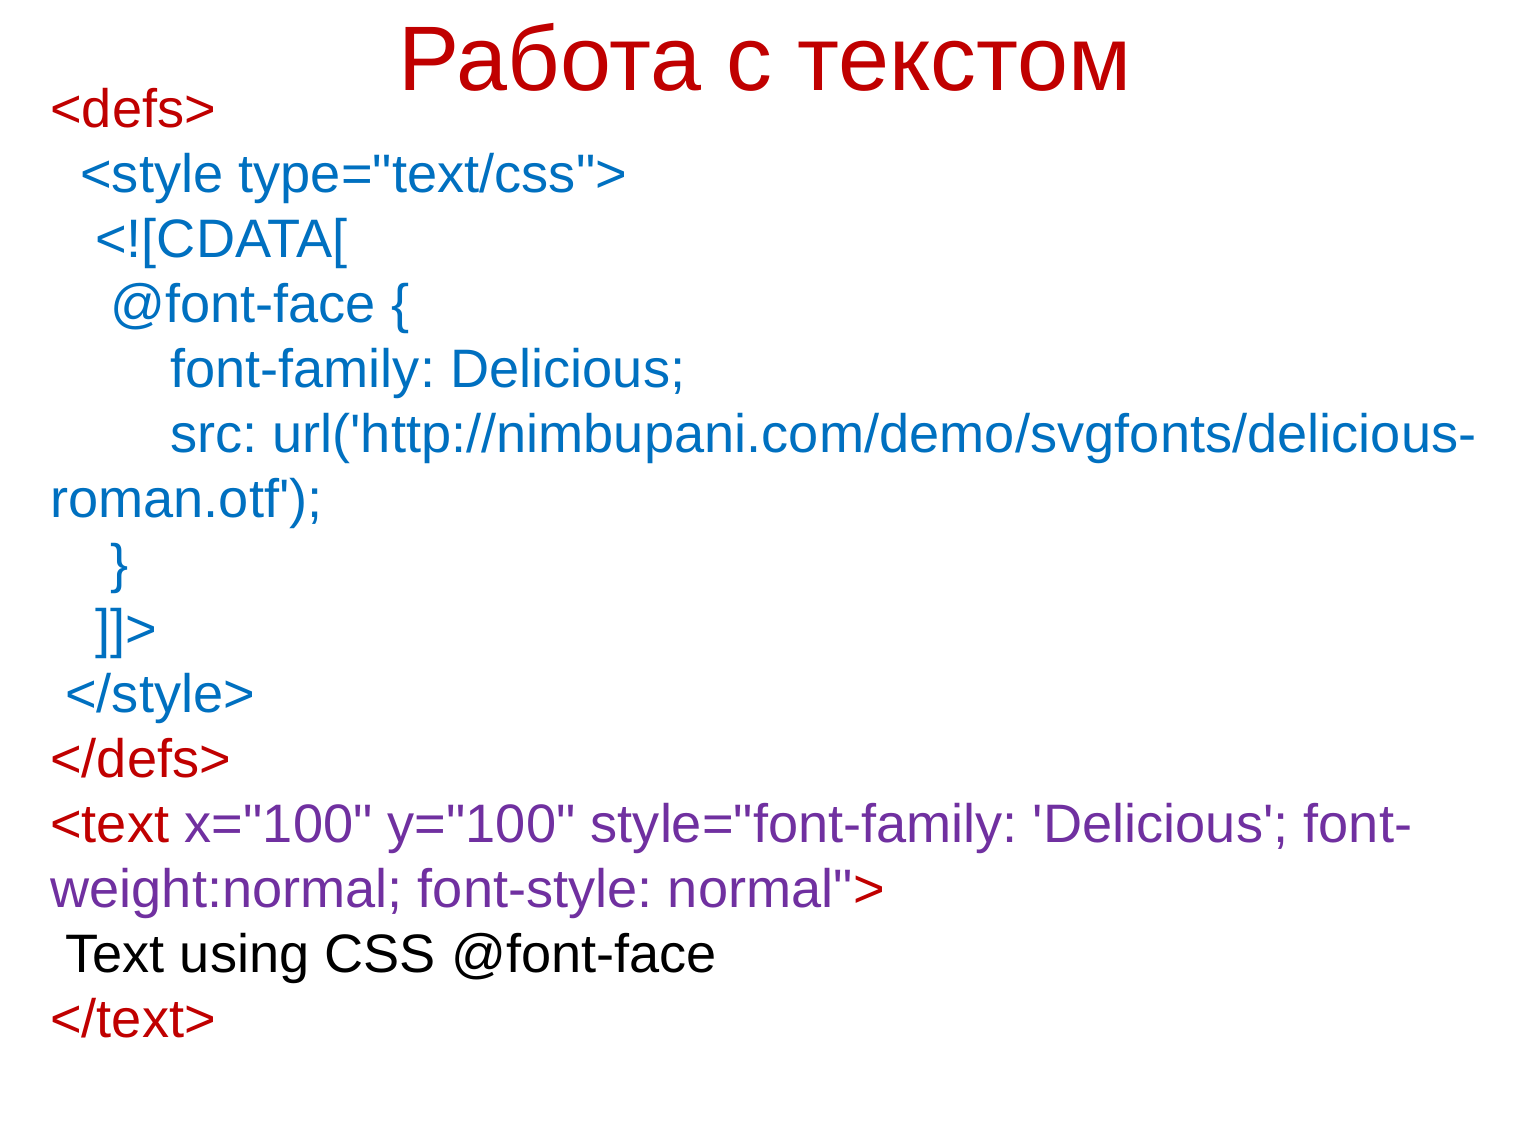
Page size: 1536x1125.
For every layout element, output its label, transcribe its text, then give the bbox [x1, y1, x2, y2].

title Работа с текстом [74, 0, 1457, 66]
text_box <defs> <style type="text/css"> <![CDATA[ @font-face { font-family: Delicious; src: url('http://nimbupani.com/demo/svgfonts/delicious-roman.otf'); } ]]> </style> </defs> <text x="100" y="100" style="font-family: 'Delicious'; font-weight:normal; font-style: normal"> Text using CSS @font-face </text> [35, 66, 1501, 1121]
